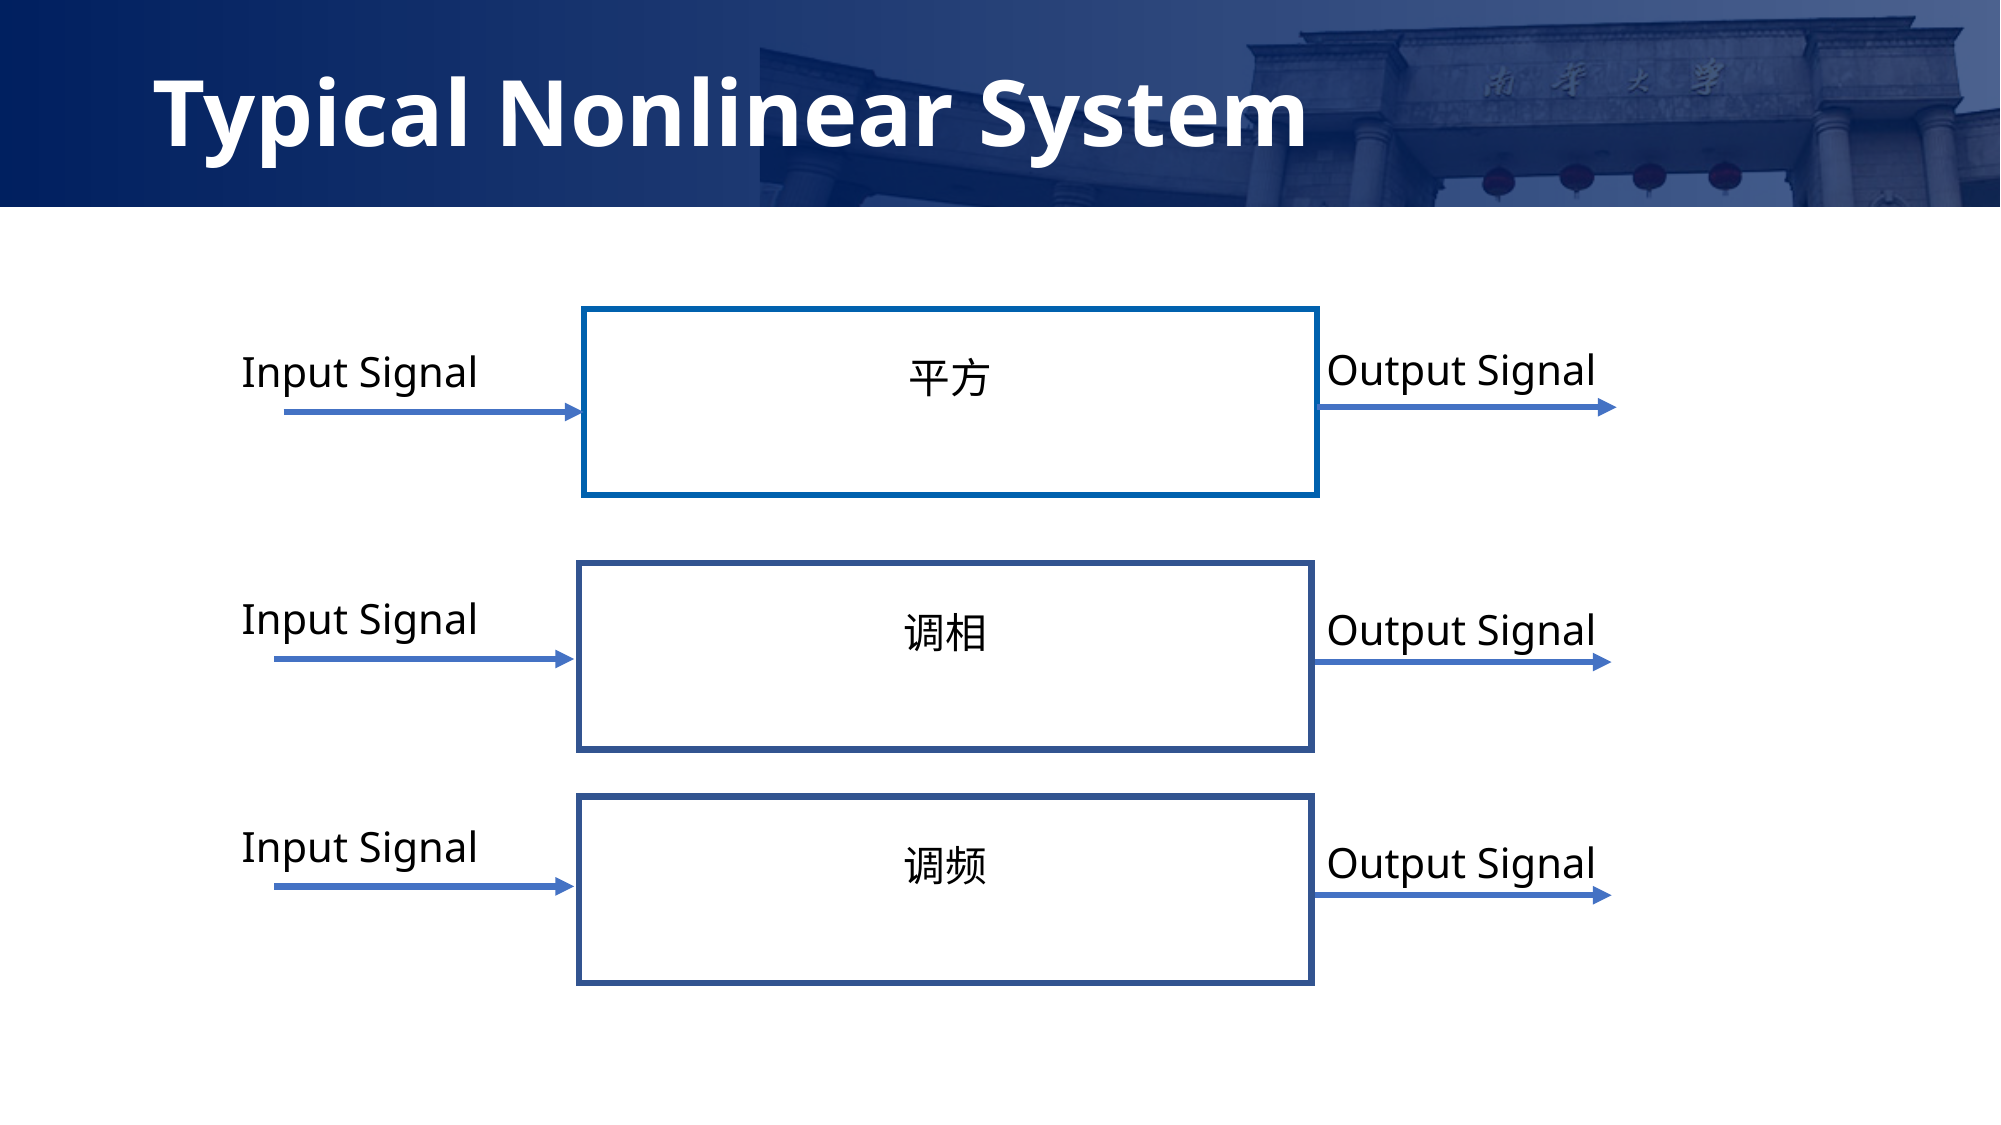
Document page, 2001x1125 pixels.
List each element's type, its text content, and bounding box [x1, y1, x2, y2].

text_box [226, 309, 1804, 983]
text_box Typical Nonlinear System [137, 59, 2000, 278]
